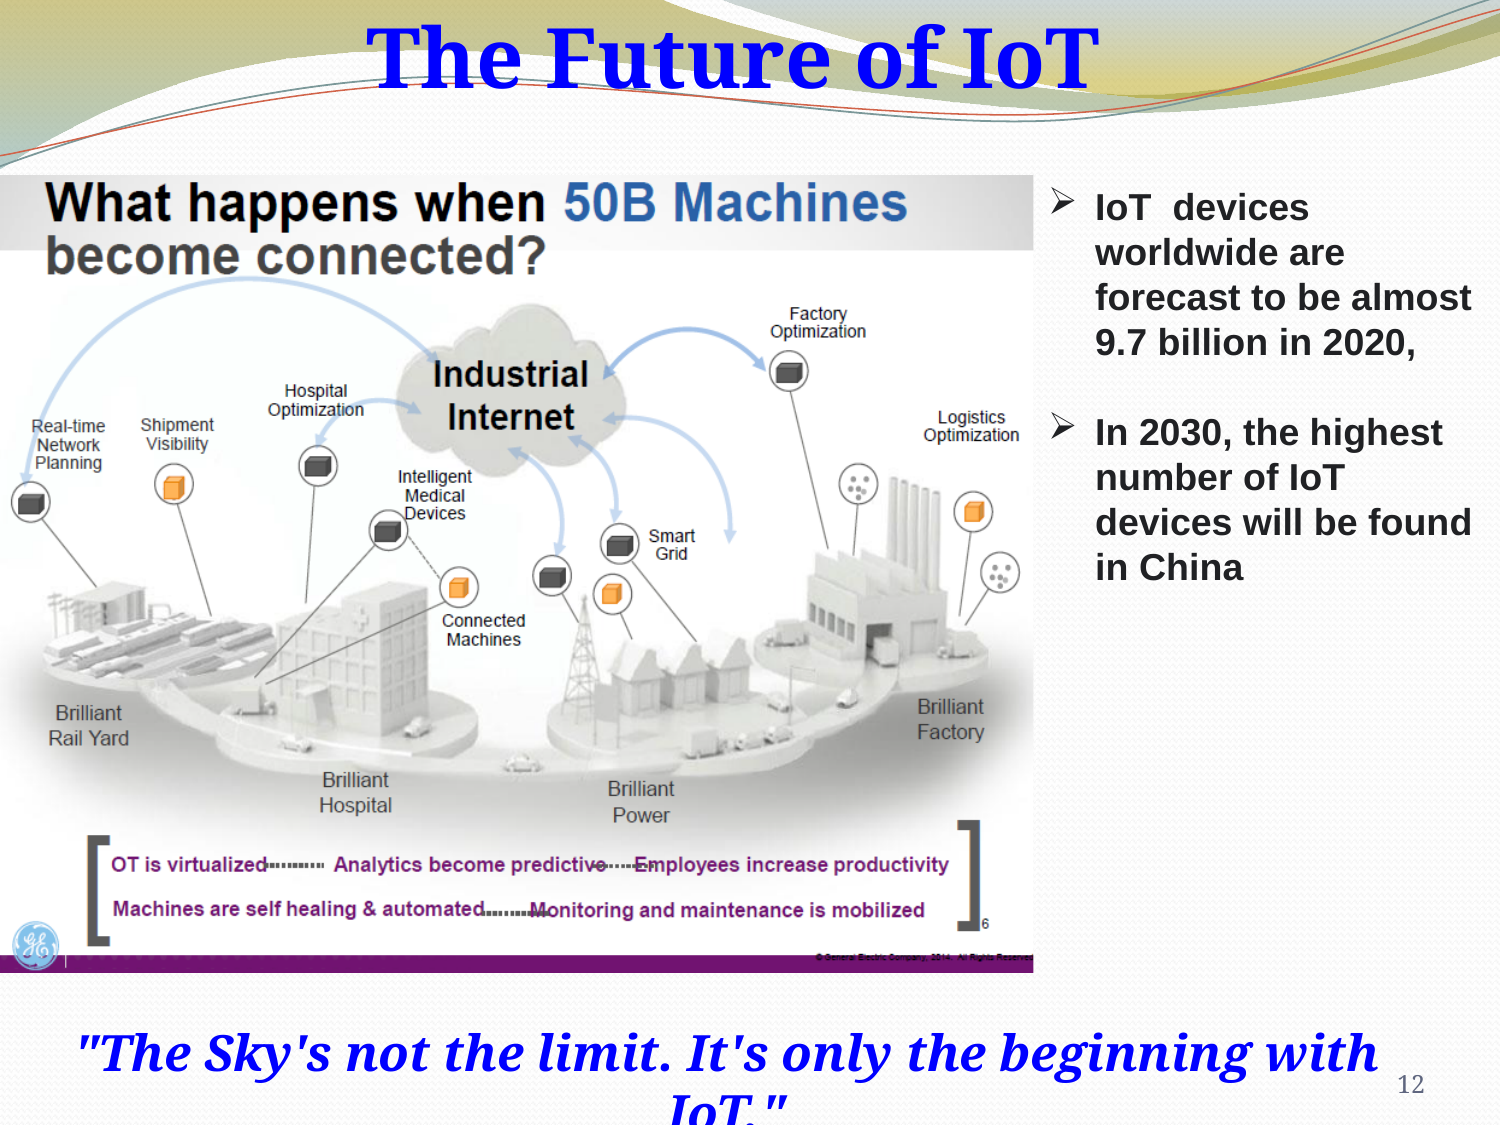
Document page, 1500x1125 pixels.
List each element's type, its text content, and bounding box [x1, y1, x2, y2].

slide_number 12 [1407, 1042, 1425, 1103]
text_box "The Sky's not the limit. It's only the beginning with IoT." [46, 1014, 1407, 1125]
title The Future of IoT [58, 1, 1409, 106]
text_box IoT devices worldwide are forecast to be almost 9.7 billion in 2020, In 2030, the highest number of IoT devices will be found in China [1034, 175, 1500, 596]
picture [0, 175, 1034, 973]
